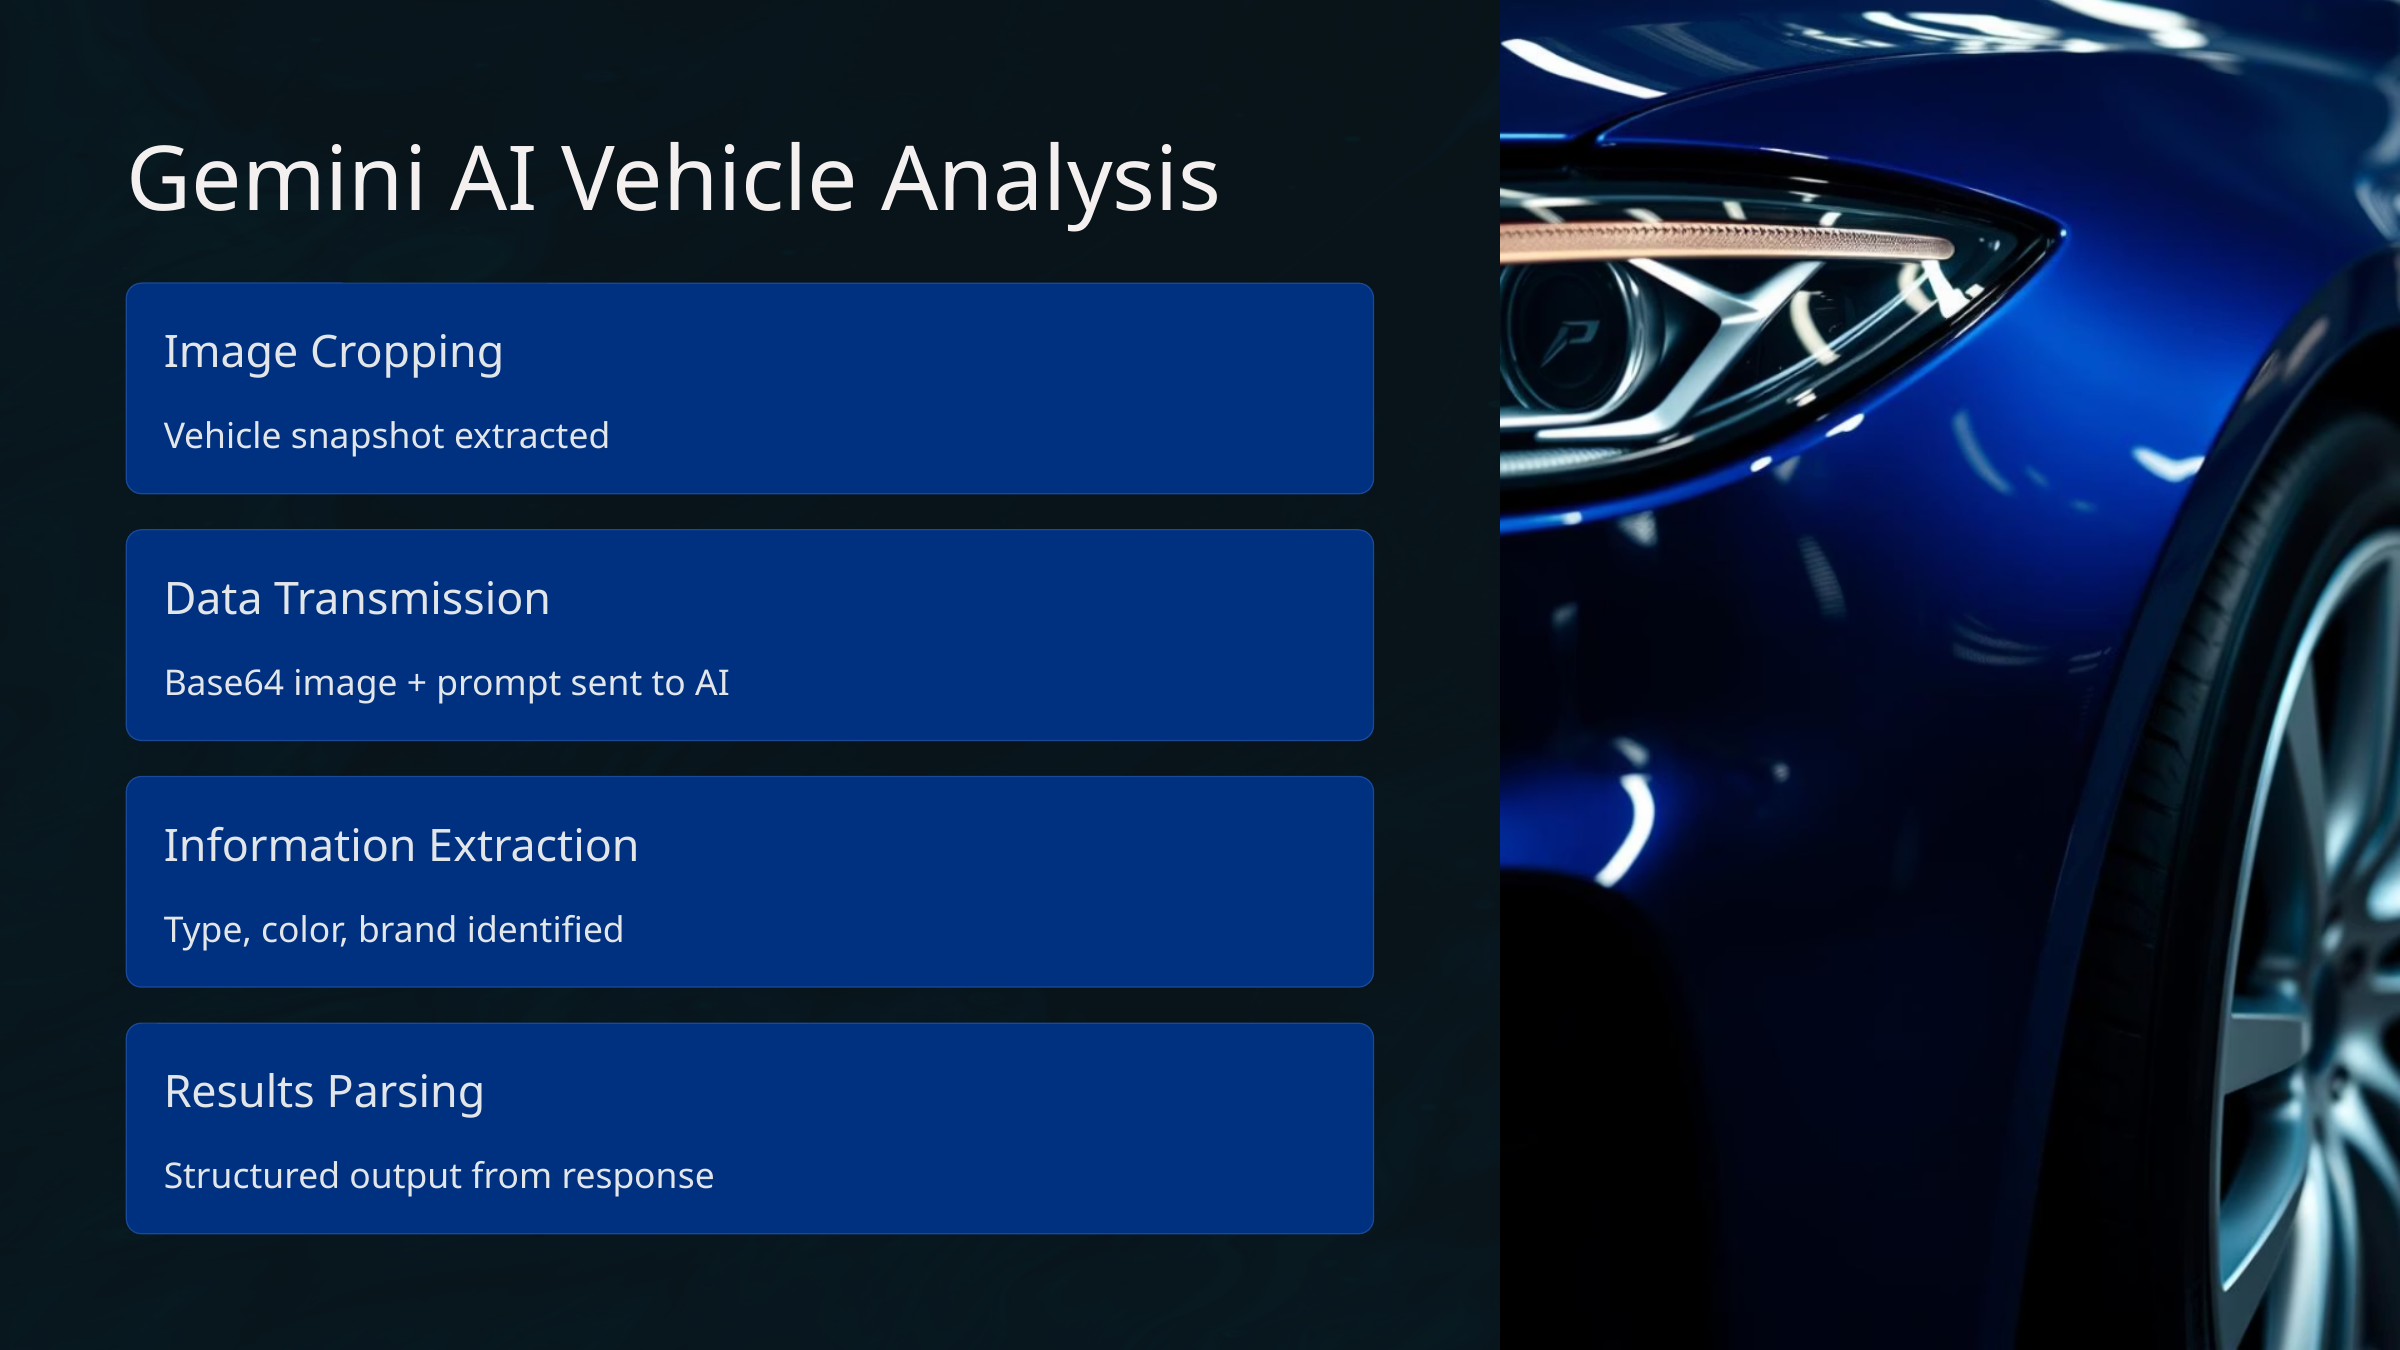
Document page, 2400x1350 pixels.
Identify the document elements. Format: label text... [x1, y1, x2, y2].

picture [1499, 0, 2400, 1350]
text_box Base64 image + prompt sent to AI [163, 645, 1337, 703]
text_box Results Parsing [163, 1060, 616, 1117]
text_box Type, color, brand identified [163, 891, 1337, 950]
text_box Vehicle snapshot extracted [163, 398, 1337, 457]
text_box Gemini AI Vehicle Analysis [126, 116, 1288, 230]
text_box [126, 776, 1374, 988]
text_box Data Transmission [163, 567, 616, 624]
text_box Image Cropping [163, 320, 616, 377]
text_box [126, 283, 1374, 494]
text_box [126, 529, 1374, 741]
text_box Structured output from response [163, 1138, 1337, 1197]
text_box Information Extraction [163, 813, 670, 871]
text_box [126, 1023, 1374, 1234]
